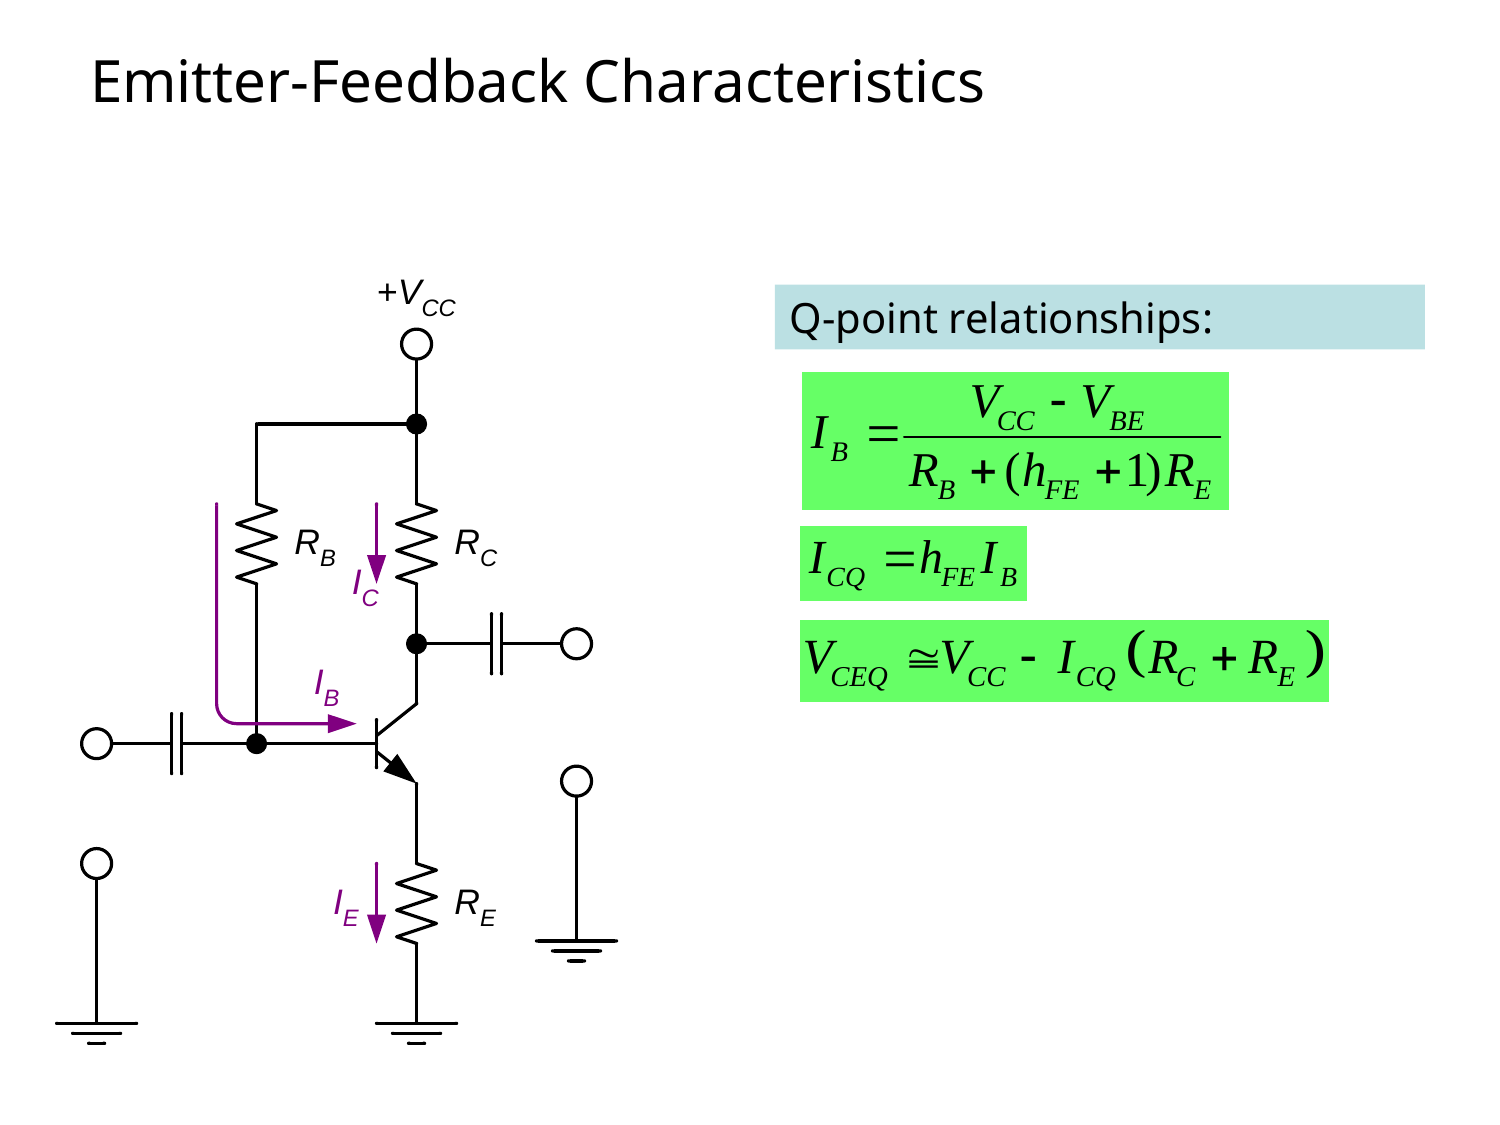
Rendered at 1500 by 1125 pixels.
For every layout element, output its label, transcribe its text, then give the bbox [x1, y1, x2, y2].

text_box Q-point relationships: [774, 284, 1425, 350]
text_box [799, 620, 1330, 703]
title Emitter-Feedback Characteristics [75, 45, 1425, 113]
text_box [799, 525, 1028, 602]
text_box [49, 262, 624, 1051]
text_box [801, 371, 1230, 510]
